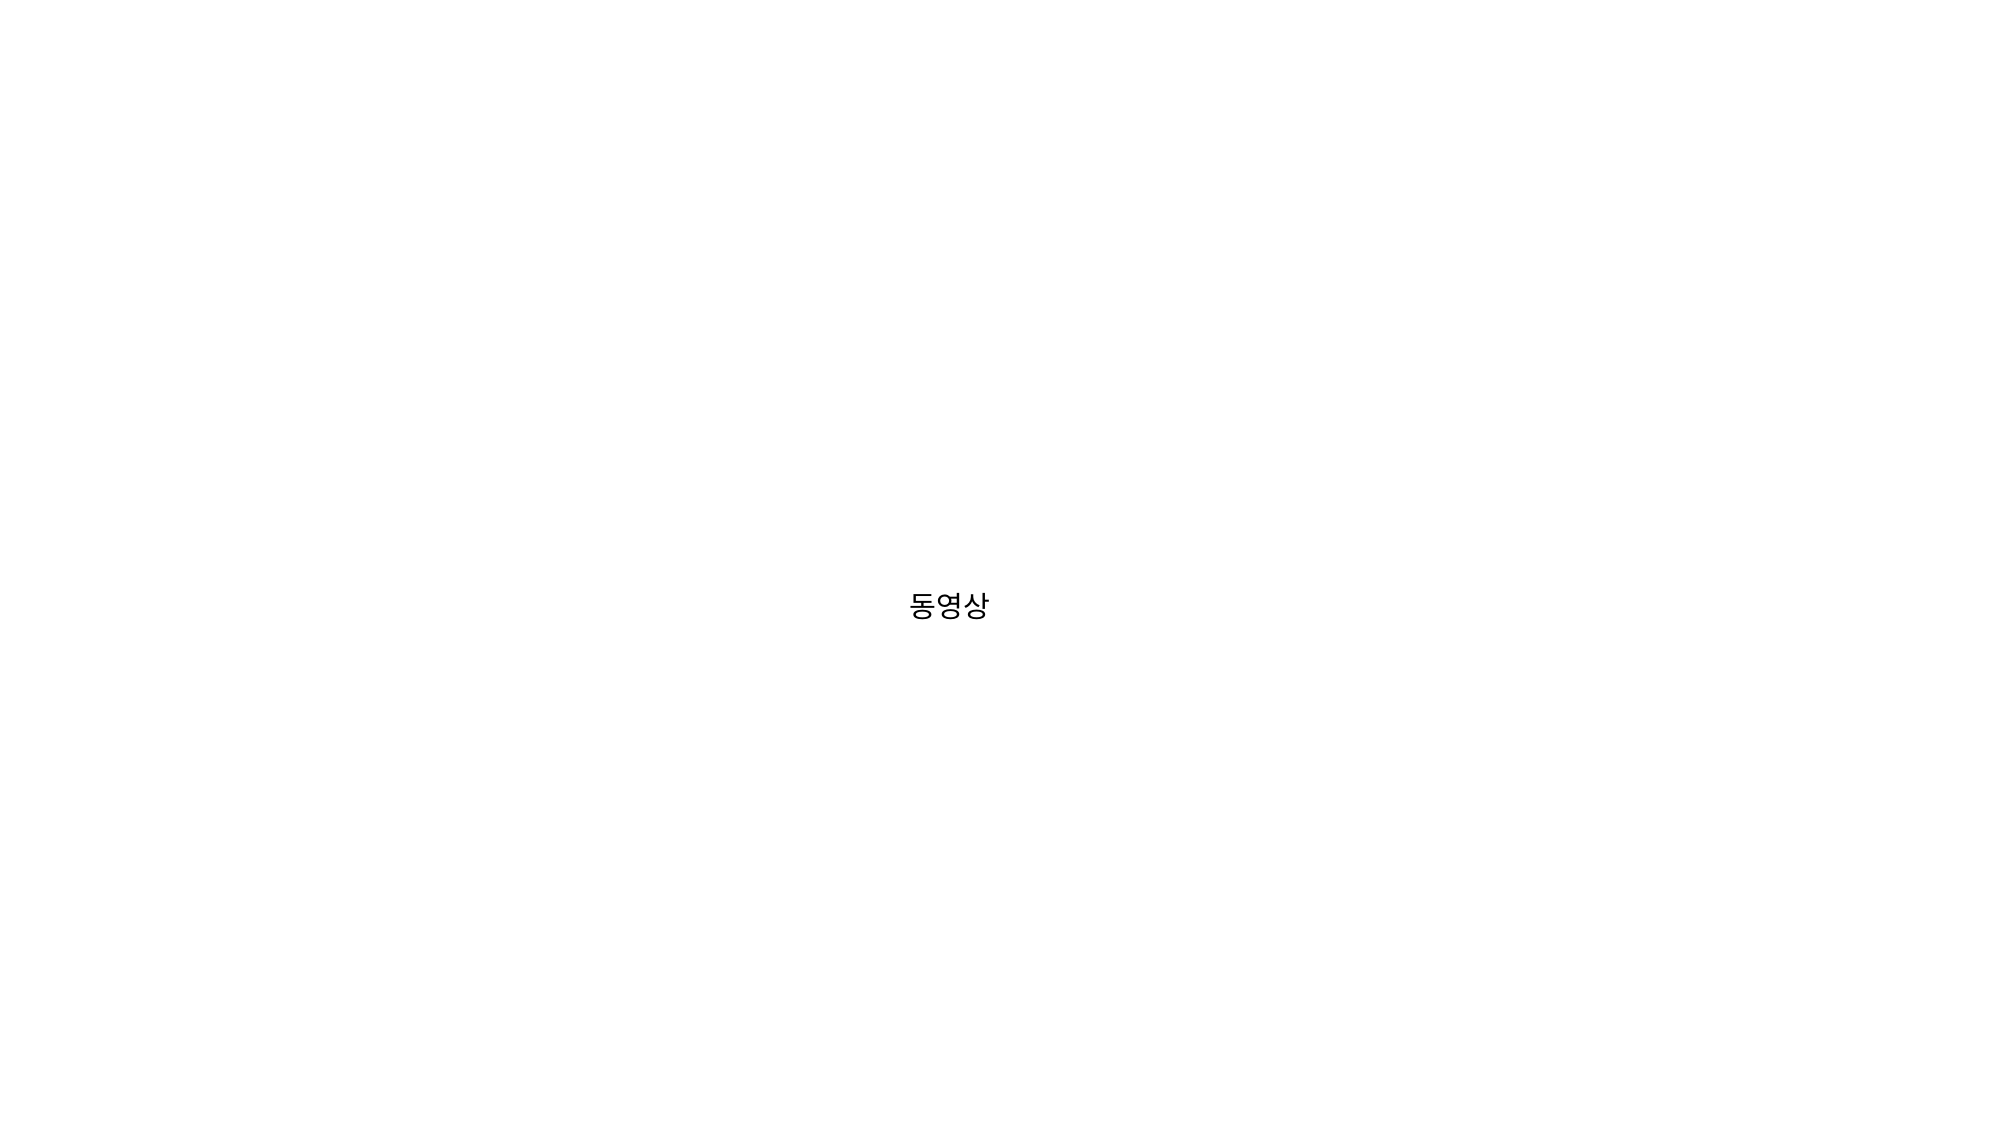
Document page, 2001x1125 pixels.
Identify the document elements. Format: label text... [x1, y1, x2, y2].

text_box 동영상 [894, 573, 2000, 752]
